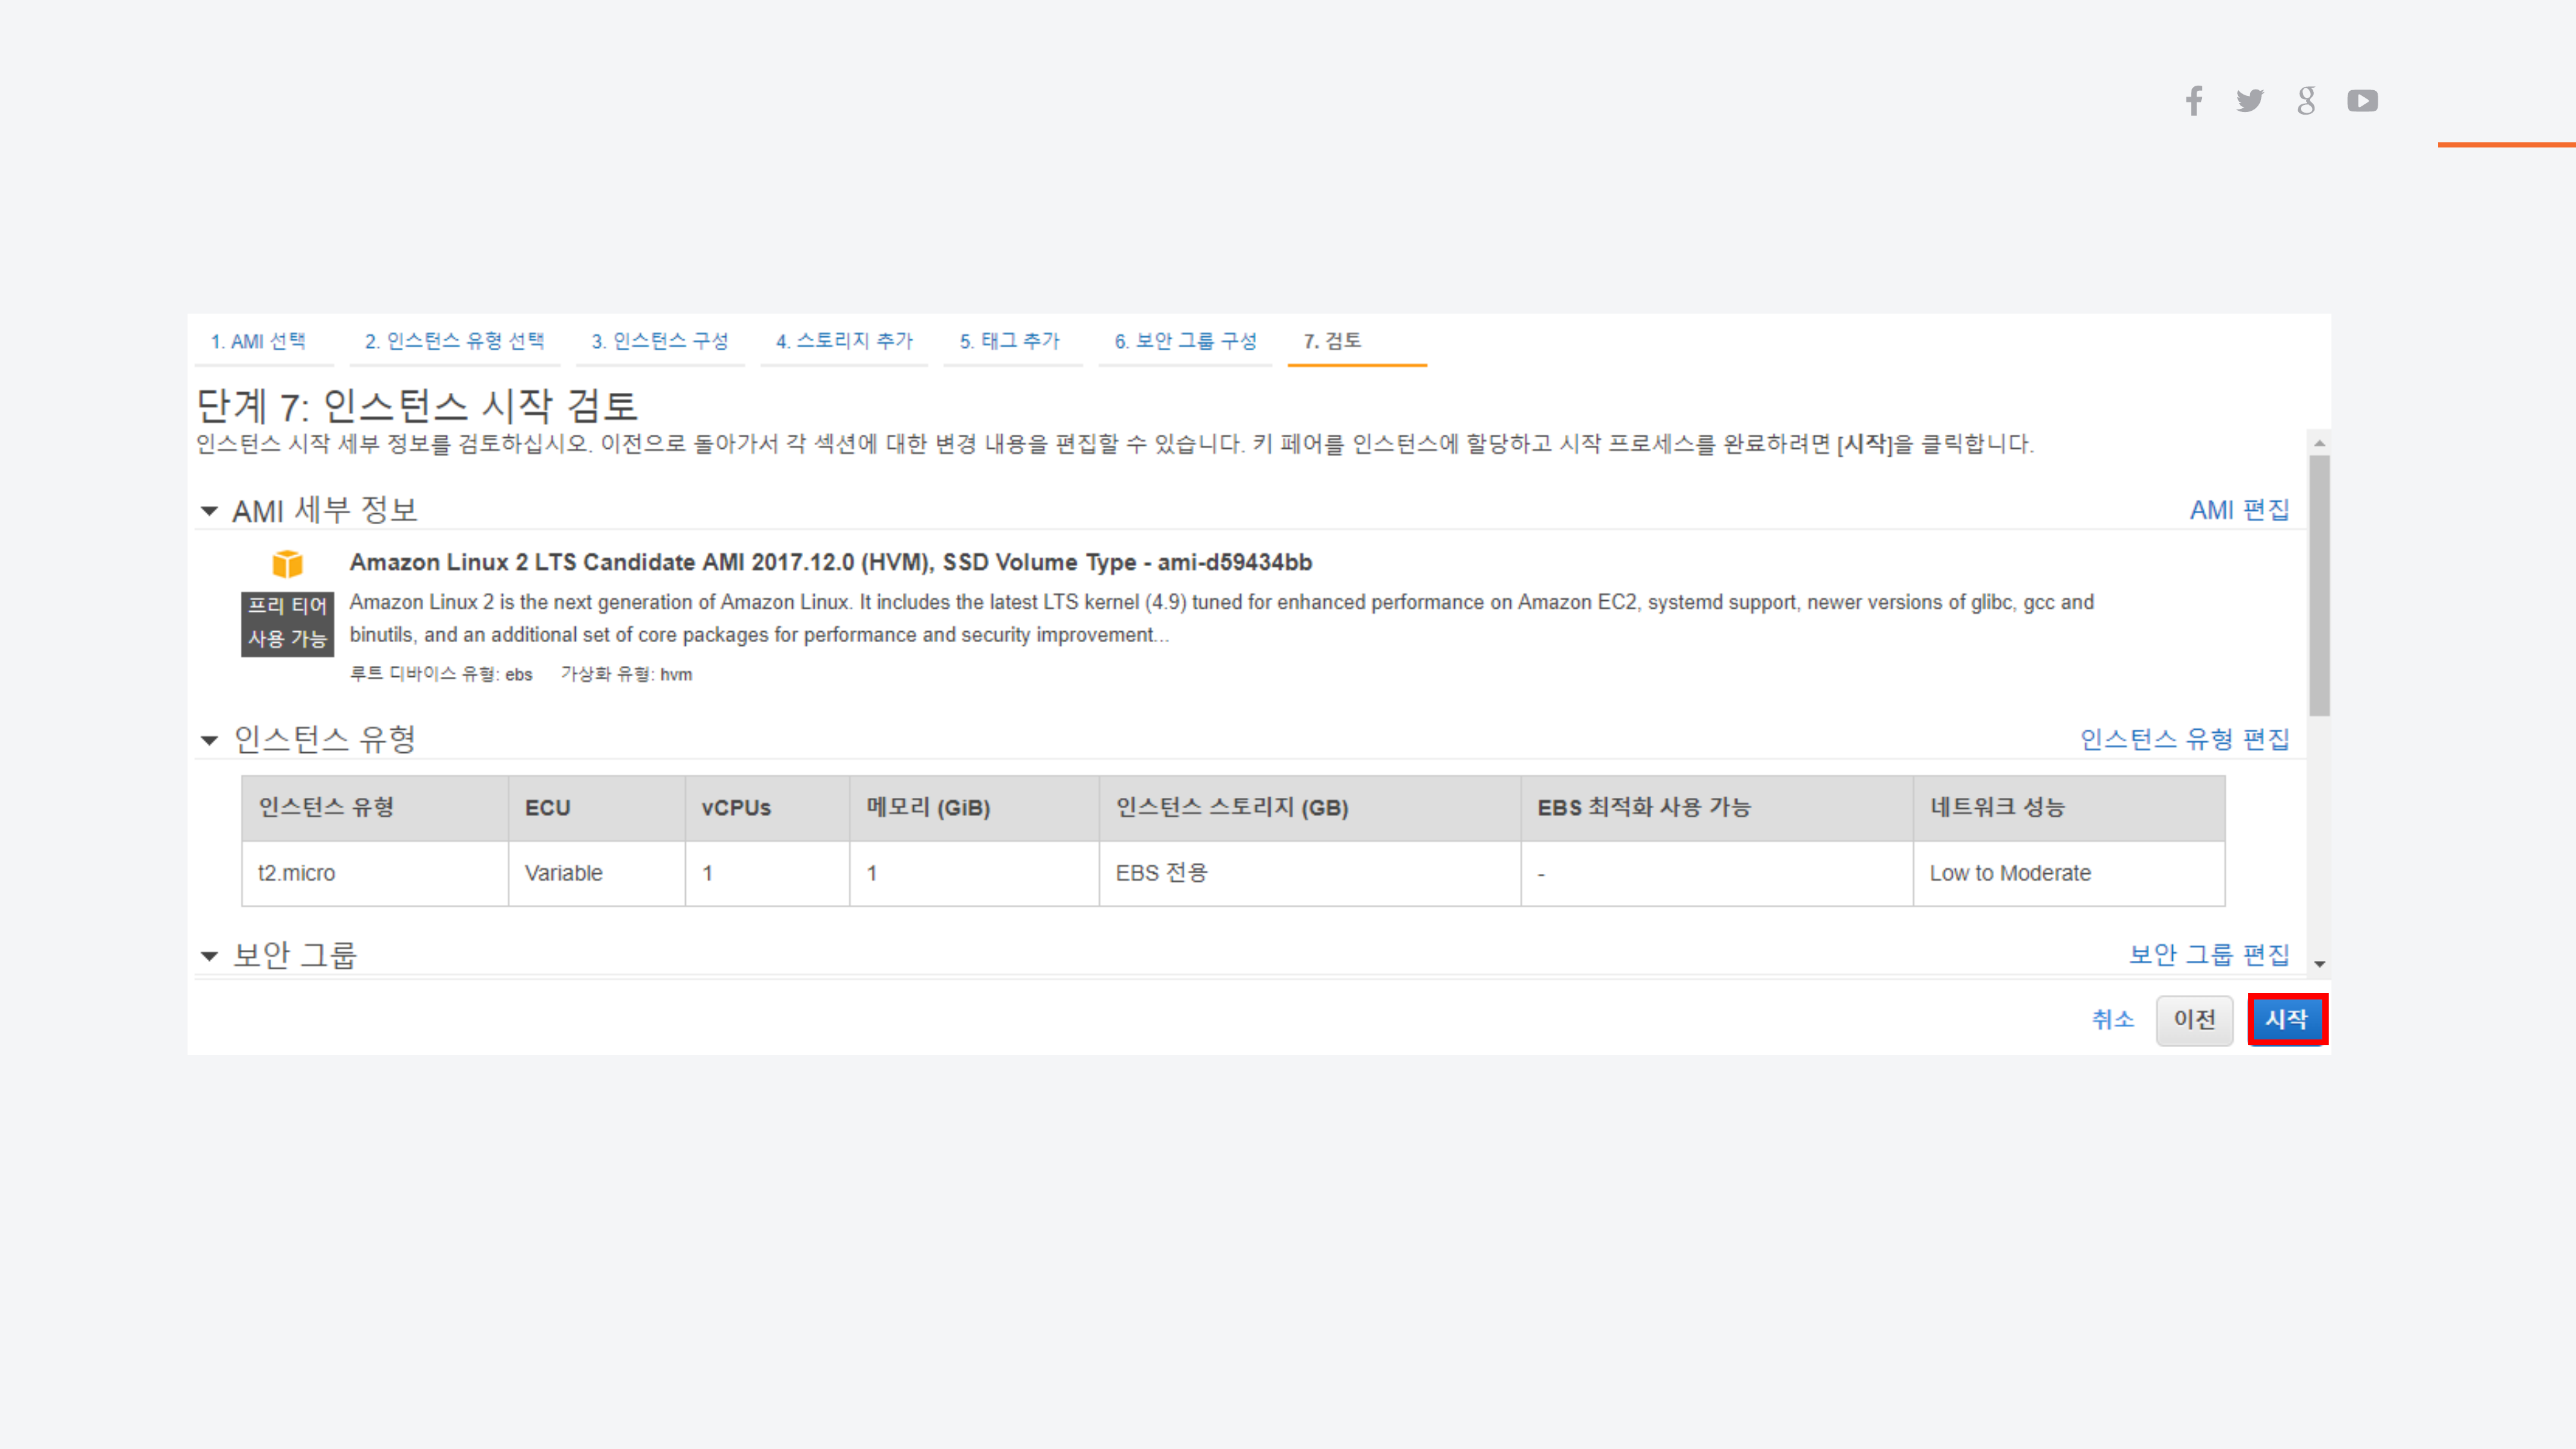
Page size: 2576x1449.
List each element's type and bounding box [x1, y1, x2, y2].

picture [187, 314, 2332, 1055]
